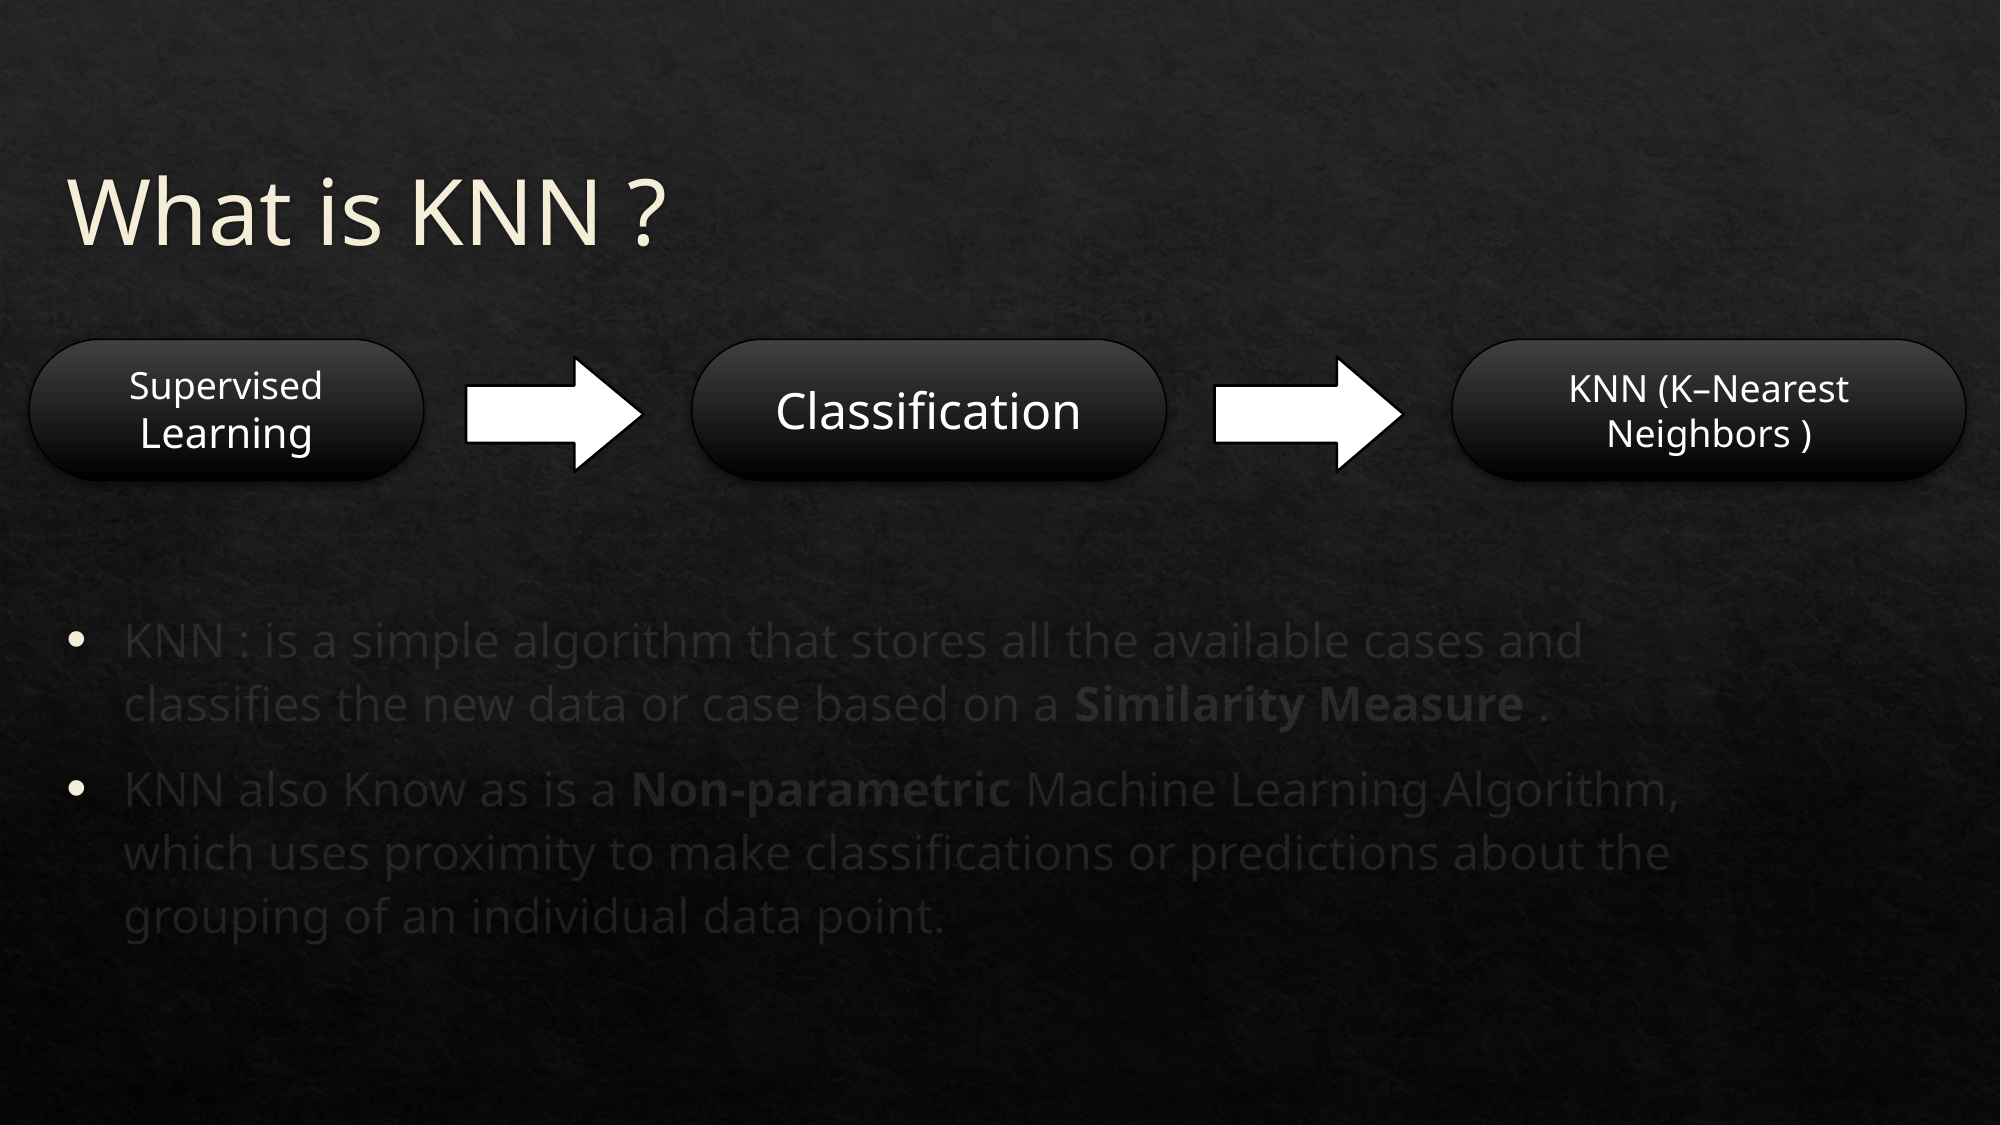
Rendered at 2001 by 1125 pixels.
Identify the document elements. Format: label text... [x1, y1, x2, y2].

subtitle KNN : is a simple algorithm that stores all the available cases and classifies the new data or case based on a Similarity Measure . KNN also Know as is a Non-parametric Machine Learning Algorithm, which uses proximity to make classifications or predictions about the grouping of an individual data point. [51, 596, 1774, 1054]
text_box Supervised Learning [28, 338, 425, 482]
text_box [464, 355, 645, 473]
text_box [1213, 355, 1406, 473]
text_box KNN (K–Nearest Neighbors ) [1451, 338, 1967, 482]
title What is KNN ? [51, 71, 1601, 273]
text_box Classification [691, 338, 1168, 482]
